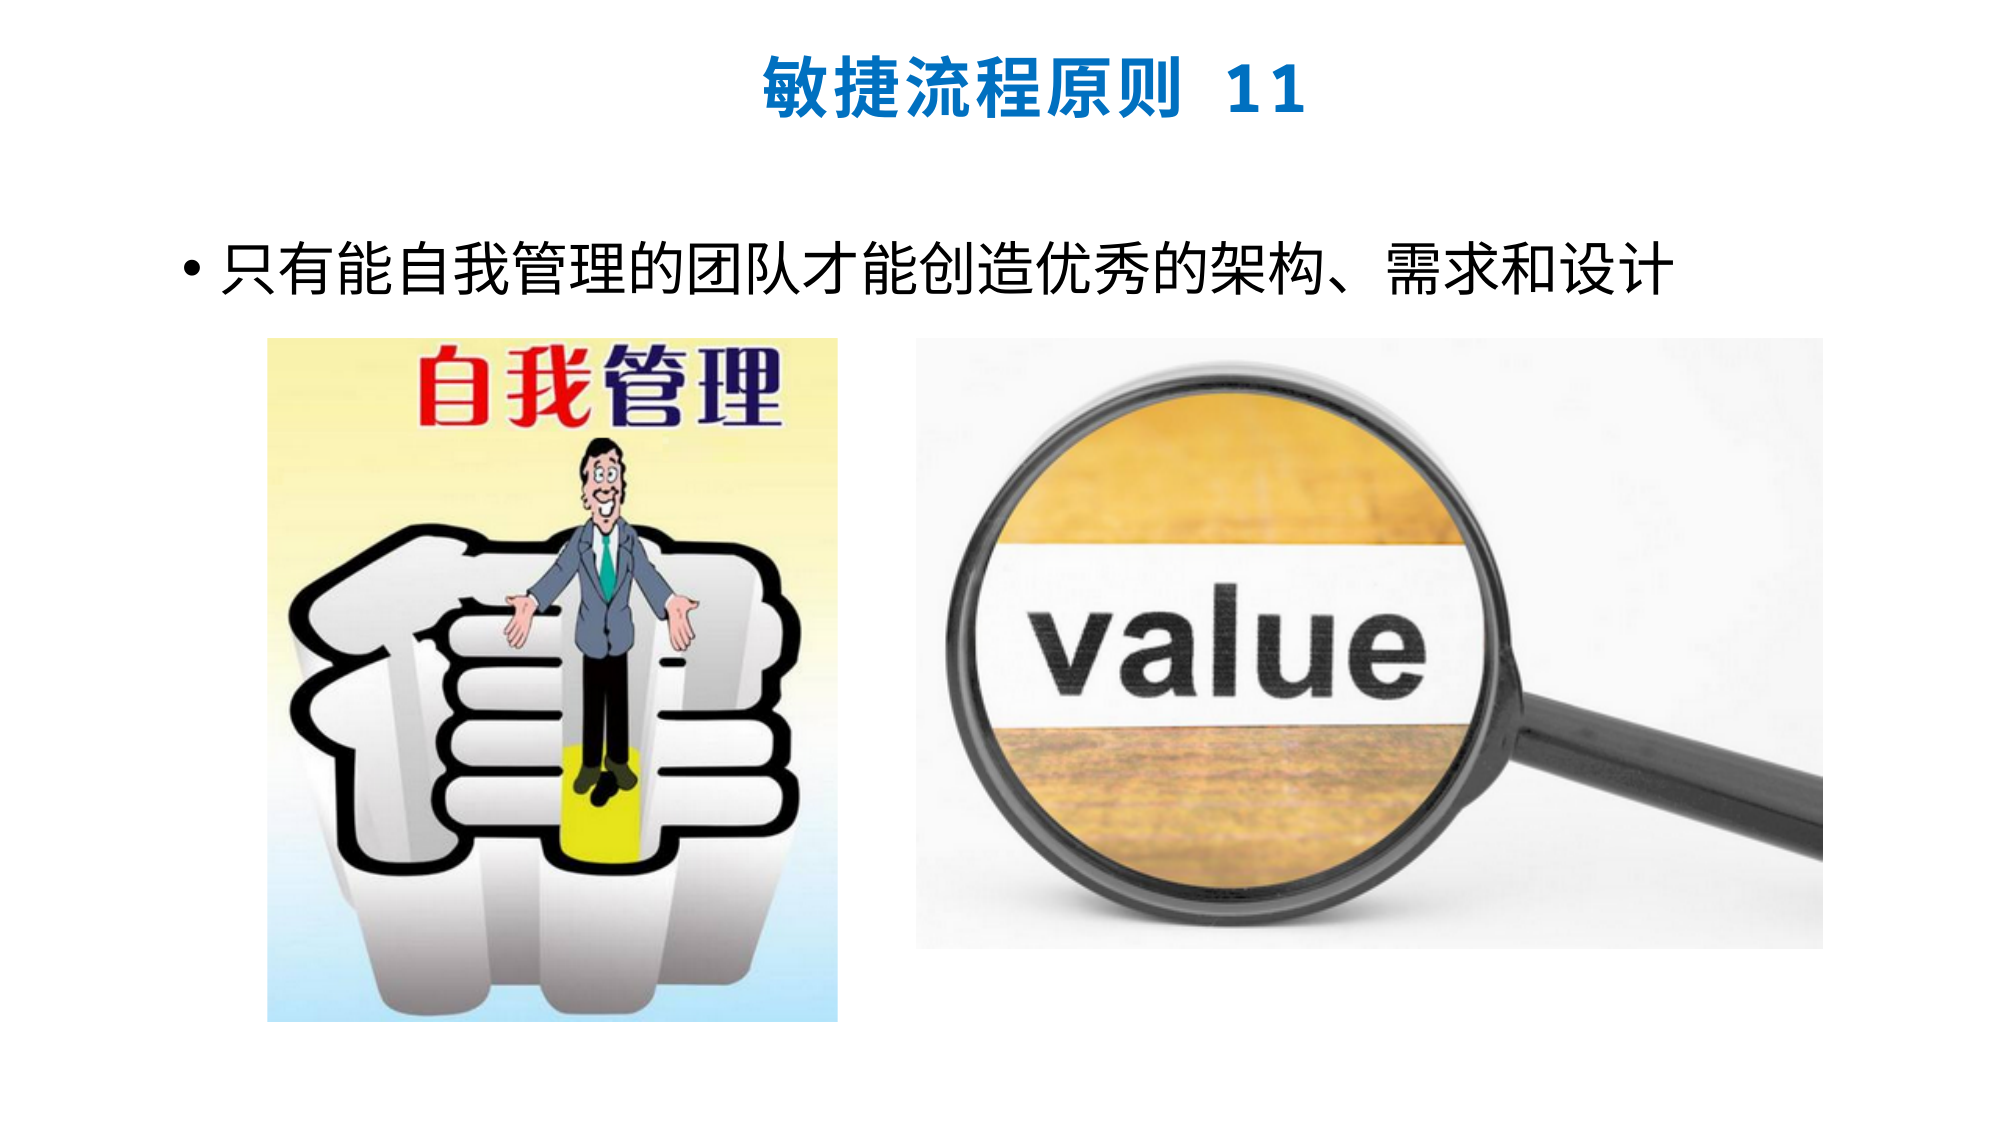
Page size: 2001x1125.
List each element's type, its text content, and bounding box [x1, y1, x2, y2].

list 只有能自我管理的团队才能创造优秀的架构、需求和设计 [91, 190, 1817, 1088]
picture [916, 338, 1823, 949]
title 敏捷流程原则 11 [702, 47, 1370, 173]
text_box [267, 338, 838, 1022]
